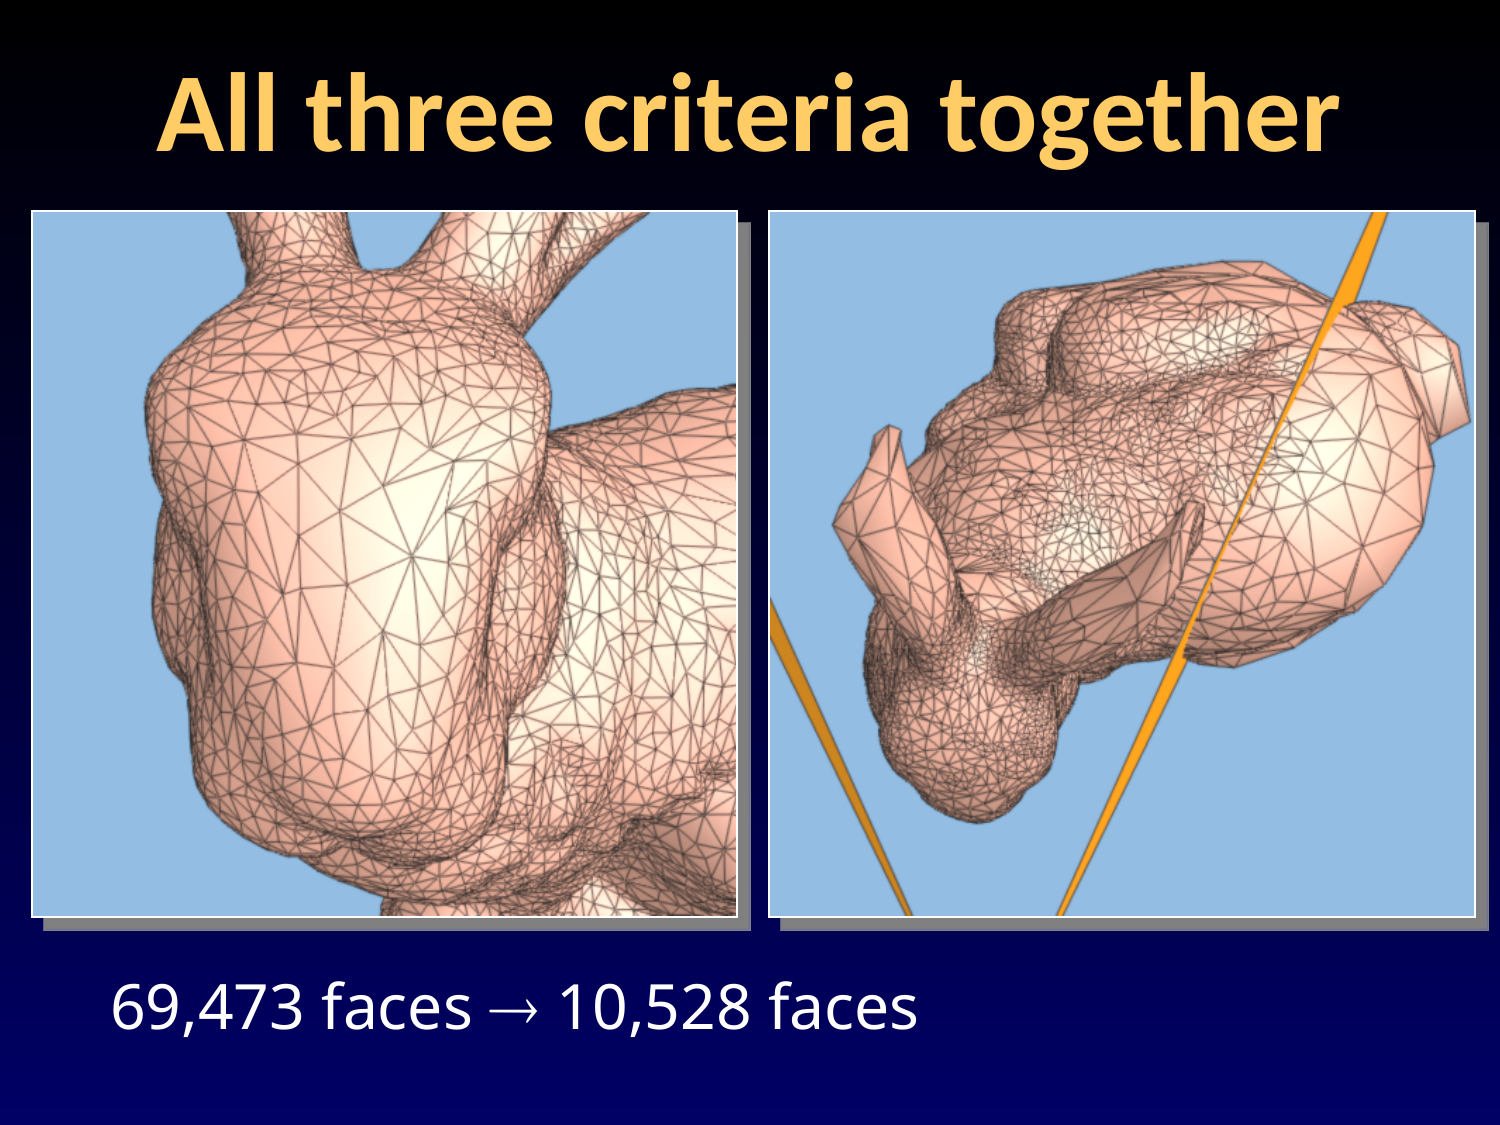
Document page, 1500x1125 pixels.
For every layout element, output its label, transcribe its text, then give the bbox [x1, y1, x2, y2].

picture [770, 212, 1474, 916]
title All three criteria together [24, 24, 1475, 188]
picture [32, 212, 737, 916]
text_box 69,473 faces  10,528 faces [30, 960, 1000, 1050]
